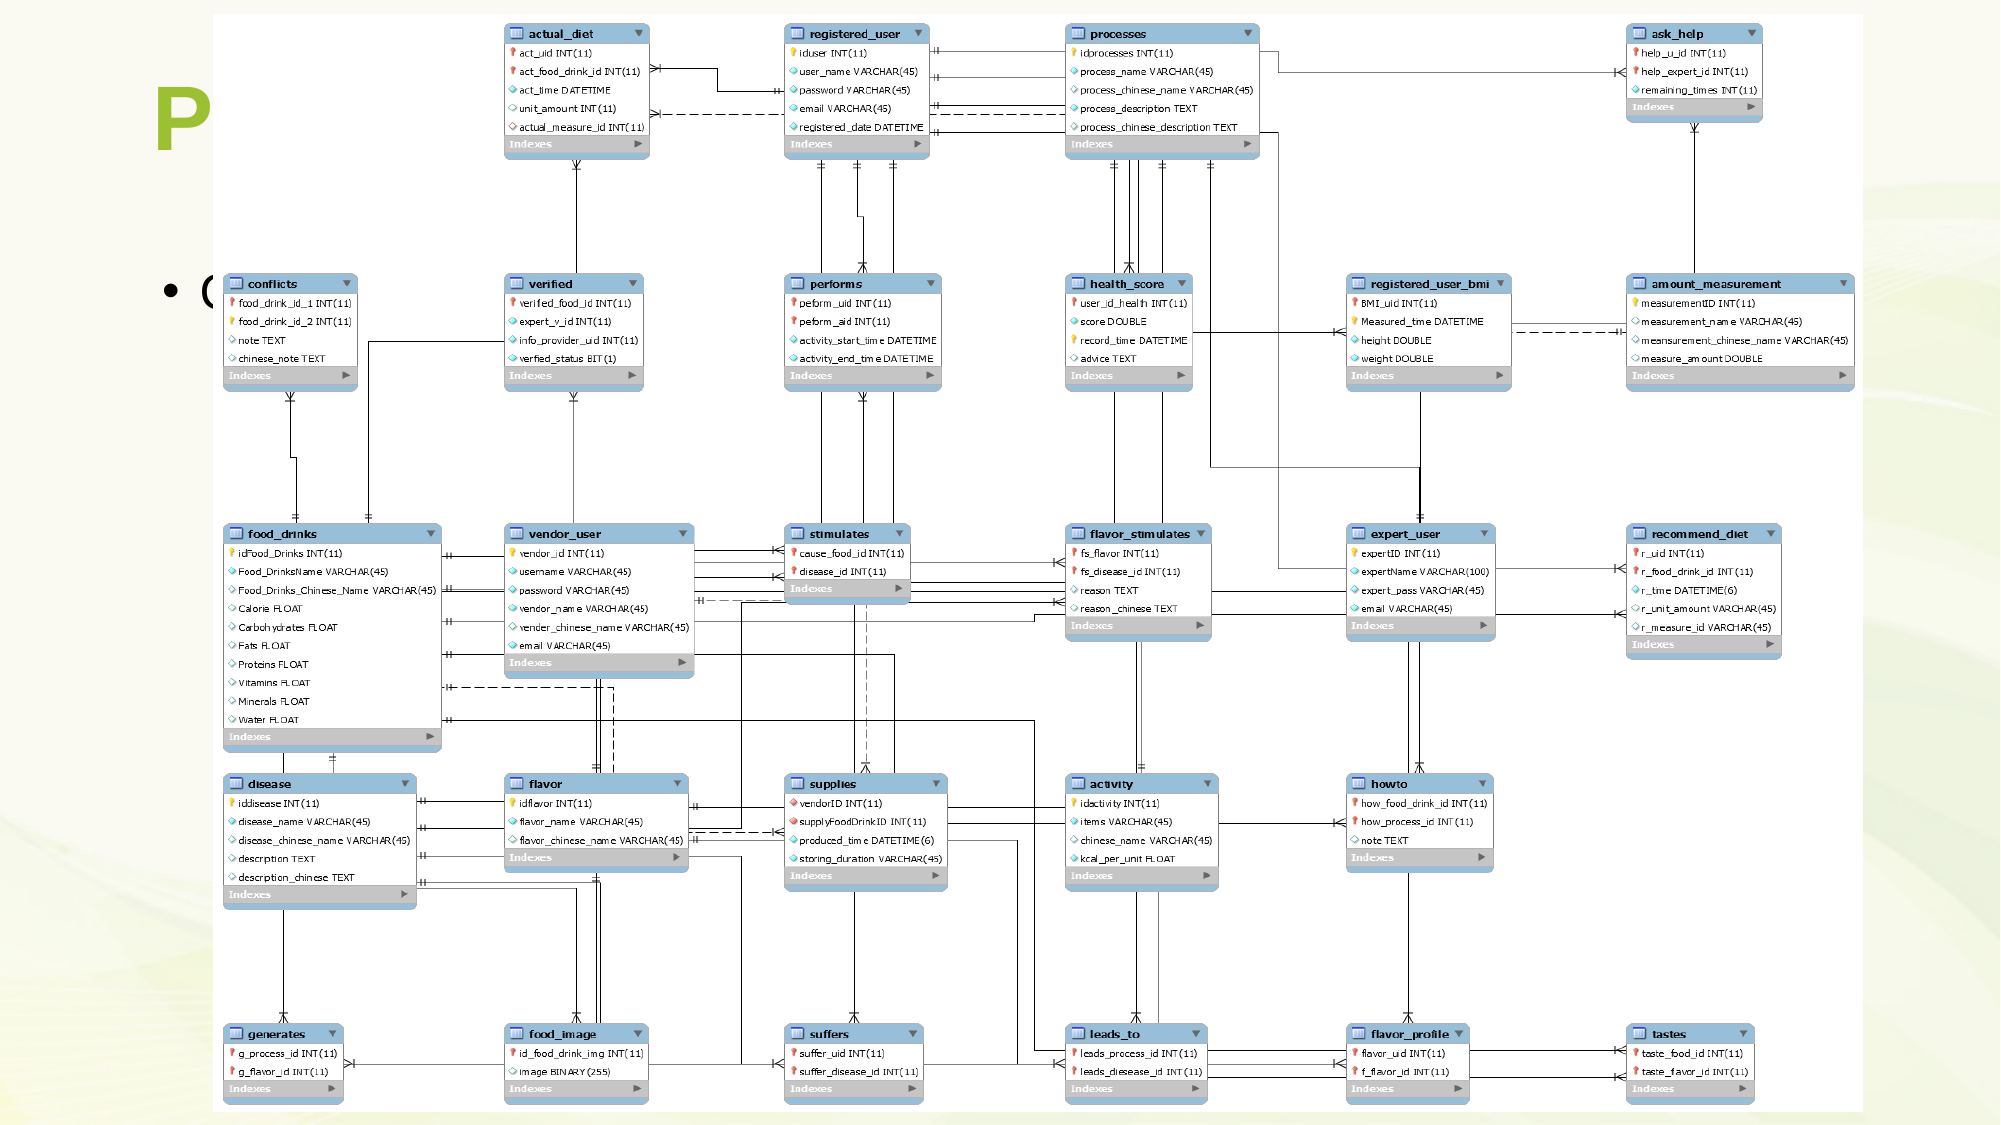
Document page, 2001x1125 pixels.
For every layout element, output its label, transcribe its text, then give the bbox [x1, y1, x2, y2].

picture [0, 0, 2001, 1125]
title Phase II: Database Design [137, 38, 213, 204]
list Consider factors of entities and relationships [146, 240, 213, 334]
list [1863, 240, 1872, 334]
